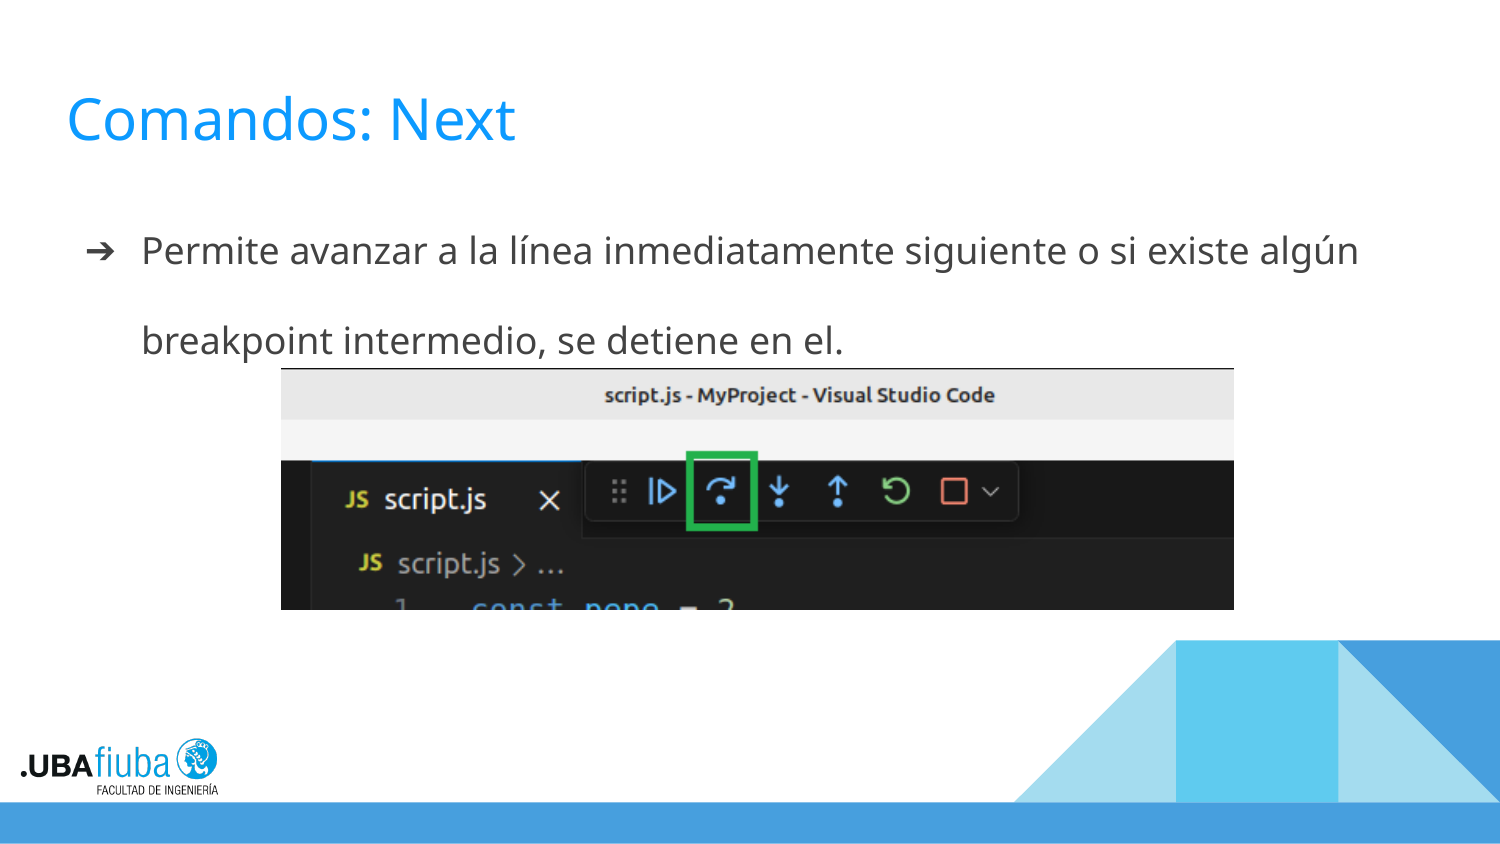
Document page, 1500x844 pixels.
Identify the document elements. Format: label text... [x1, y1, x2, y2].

picture [0, 719, 242, 811]
picture [281, 368, 1234, 610]
title Comandos: Next [51, 67, 1449, 166]
picture [194, 760, 207, 773]
list Permite avanzar a la línea inmediatamente siguiente o si existe algún breakpoint intermedio, se detiene en el. [51, 166, 1449, 743]
